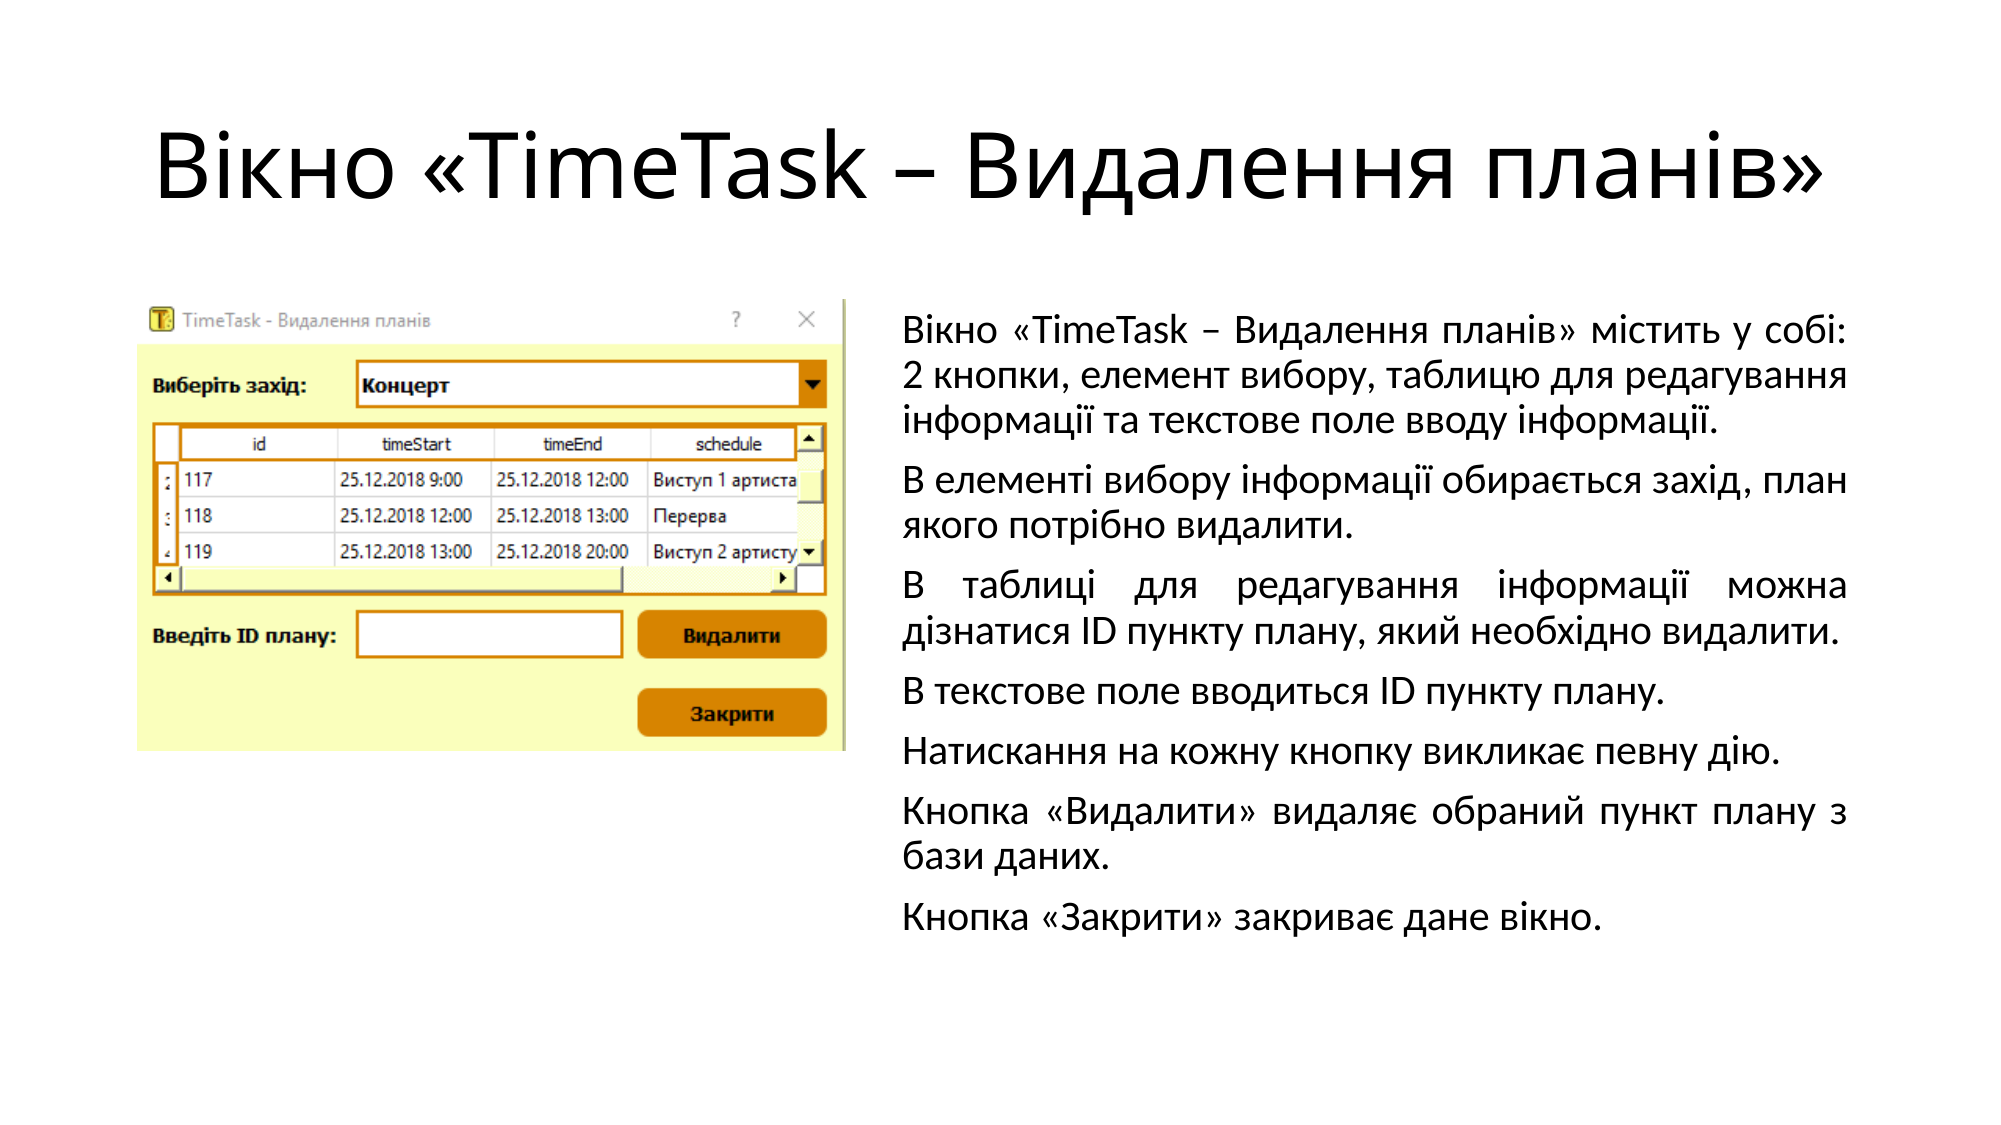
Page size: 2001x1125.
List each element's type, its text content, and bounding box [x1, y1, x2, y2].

title Вікно «TimeTask – Видалення планів» [137, 59, 1863, 278]
list Вікно «TimeTask – Видалення планів» містить у собі: 2 кнопки, елемент вибору, таблицю для редагування інформації та текстове поле вводу інформації. В елементі вибору інформації обирається захід, план якого потрібно видалити. В таблиці для редагування інформації можна дізнатися ID пункту плану, який необхідно видалити. В текстове поле вводиться ID пункту плану. Натискання на кожну кнопку викликає певну дію. Кнопка «Видалити» видаляє обраний пункт плану з бази даних. Кнопка «Закрити» закриває дане вікно. [887, 299, 1863, 1028]
picture [137, 299, 846, 751]
